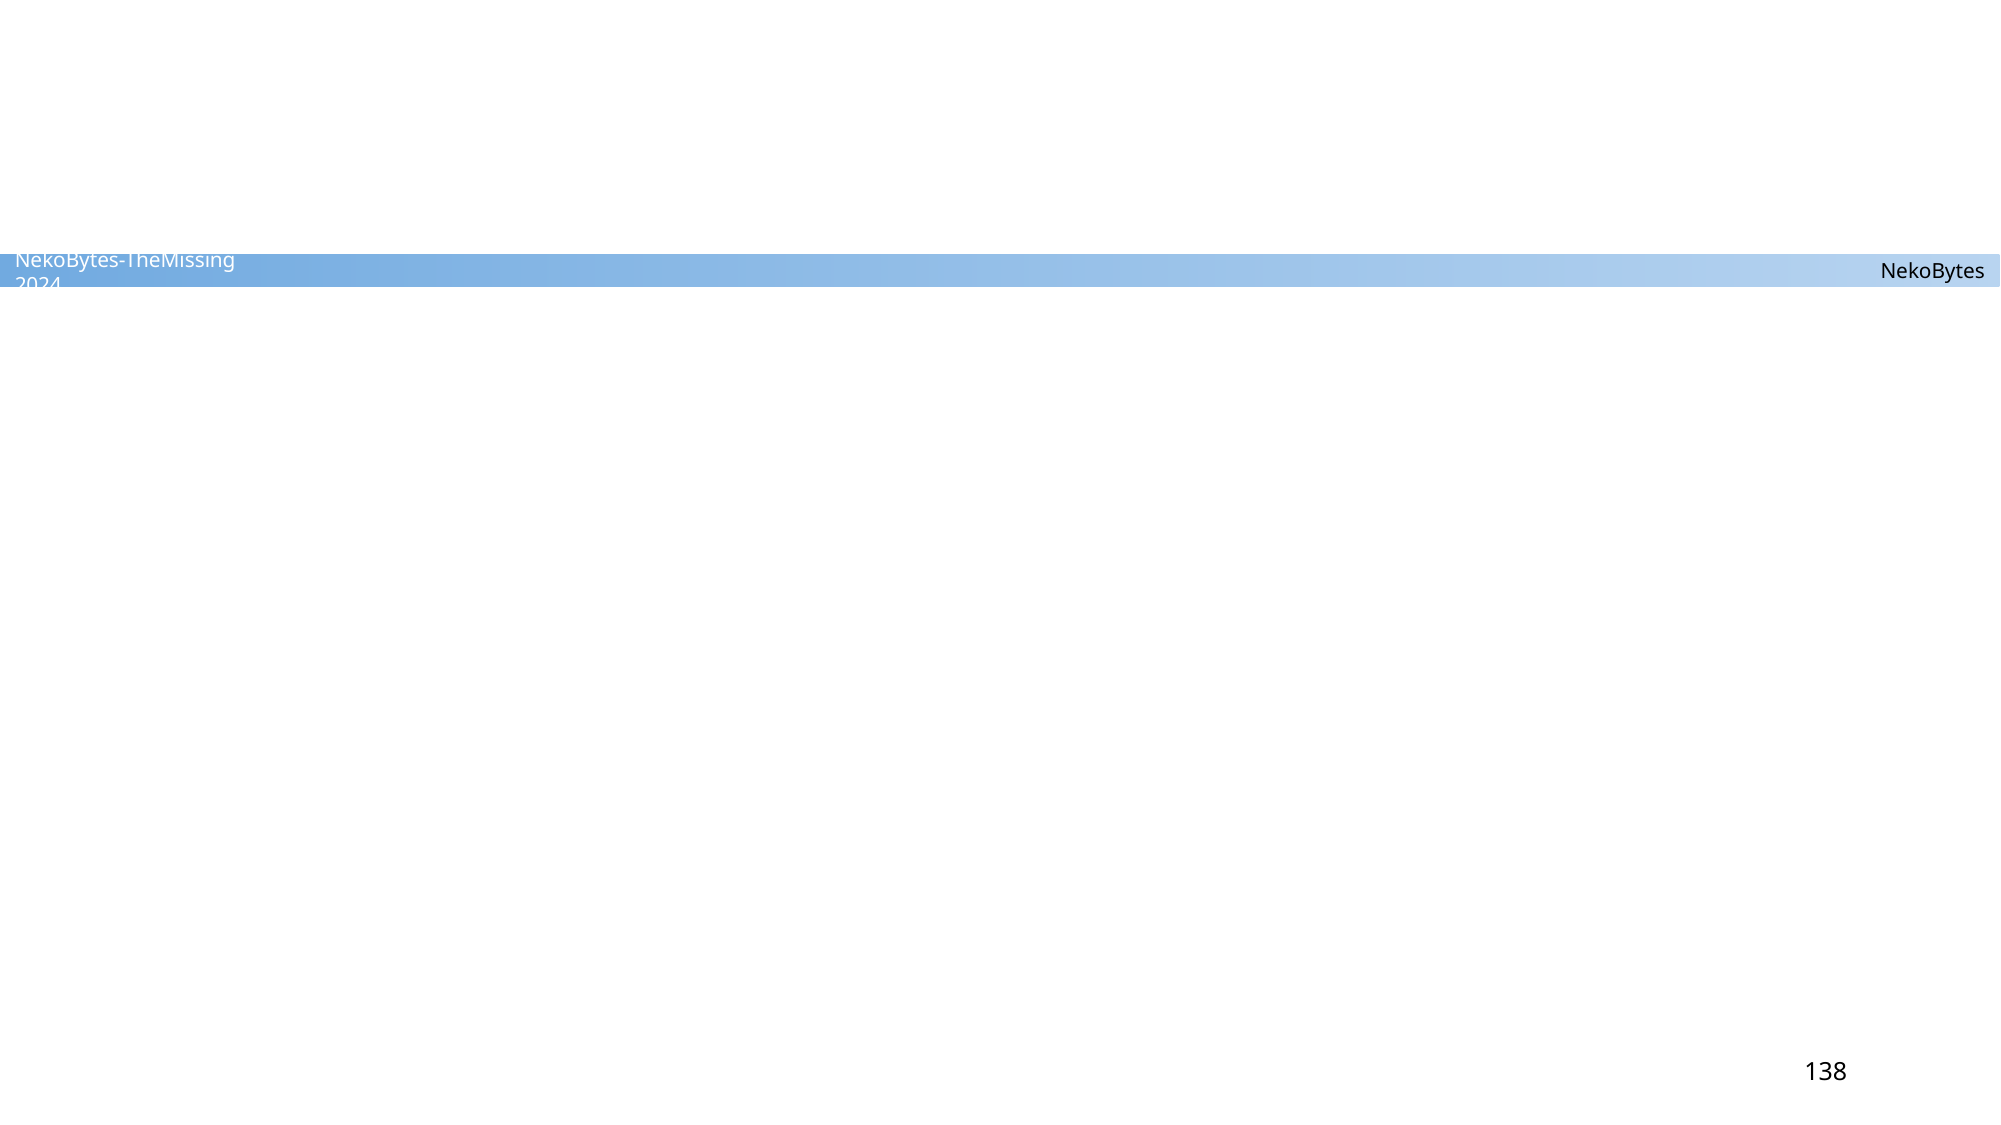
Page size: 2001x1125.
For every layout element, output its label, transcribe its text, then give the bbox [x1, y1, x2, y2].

slide_number 138 [1412, 1042, 1863, 1103]
